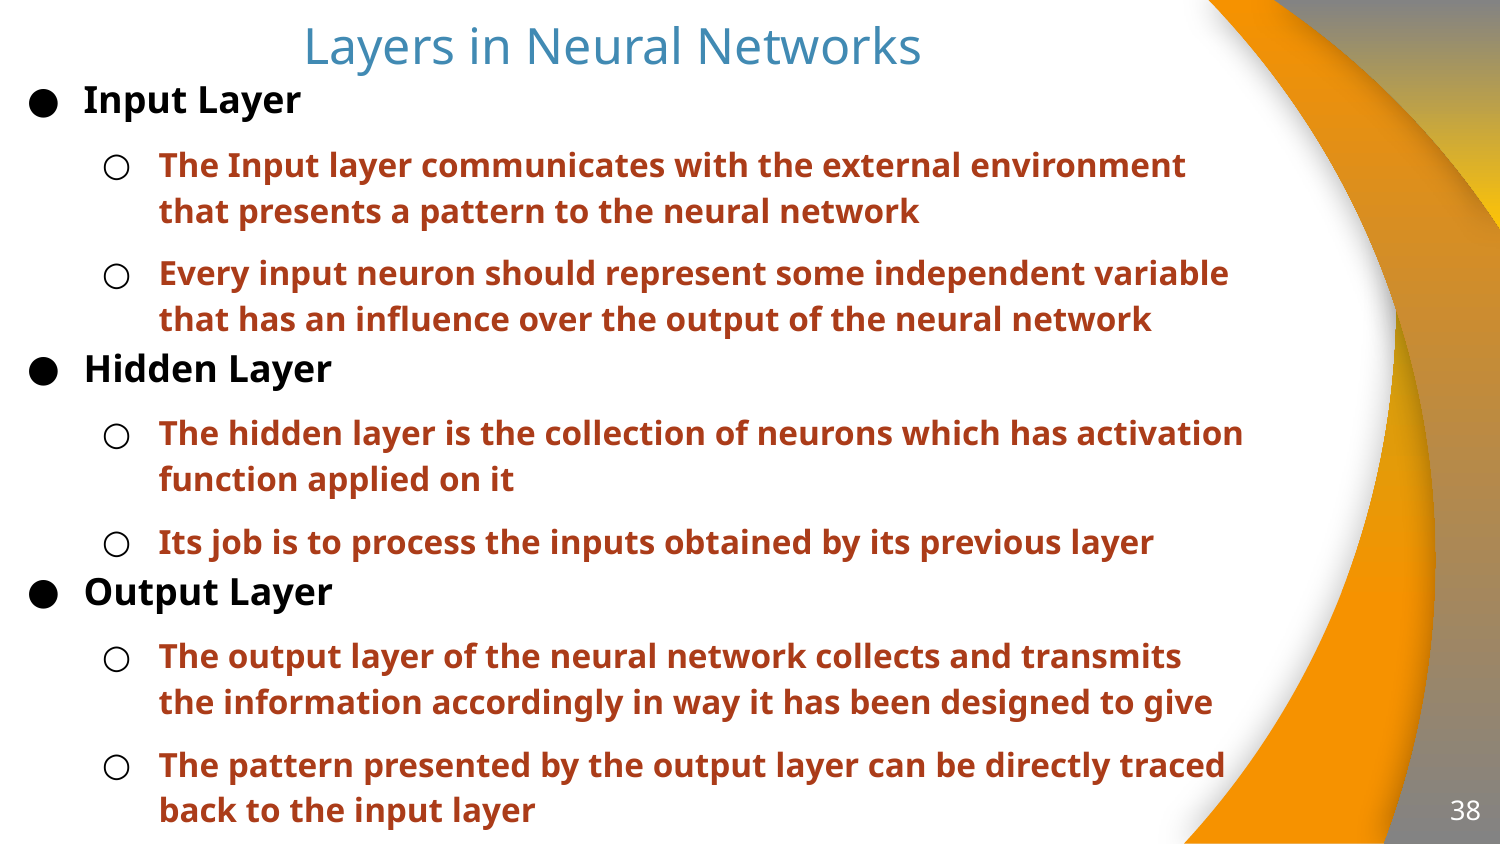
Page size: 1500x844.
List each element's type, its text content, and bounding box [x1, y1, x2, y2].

title Layers in Neural Networks [41, 10, 1184, 69]
list Input Layer The Input layer communicates with the external environment that presents a pattern to the neural network Every input neuron should represent some independent variable that has an influence over the output of the neural network Hidden Layer The hidden layer is the collection of neurons which has activation function applied on it Its job is to process the inputs obtained by its previous layer Output Layer The output layer of the neural network collects and transmits the information accordingly in way it has been designed to give The pattern presented by the output layer can be directly traced back to the input layer [27, 69, 1248, 799]
slide_number 38 [1391, 779, 1482, 844]
